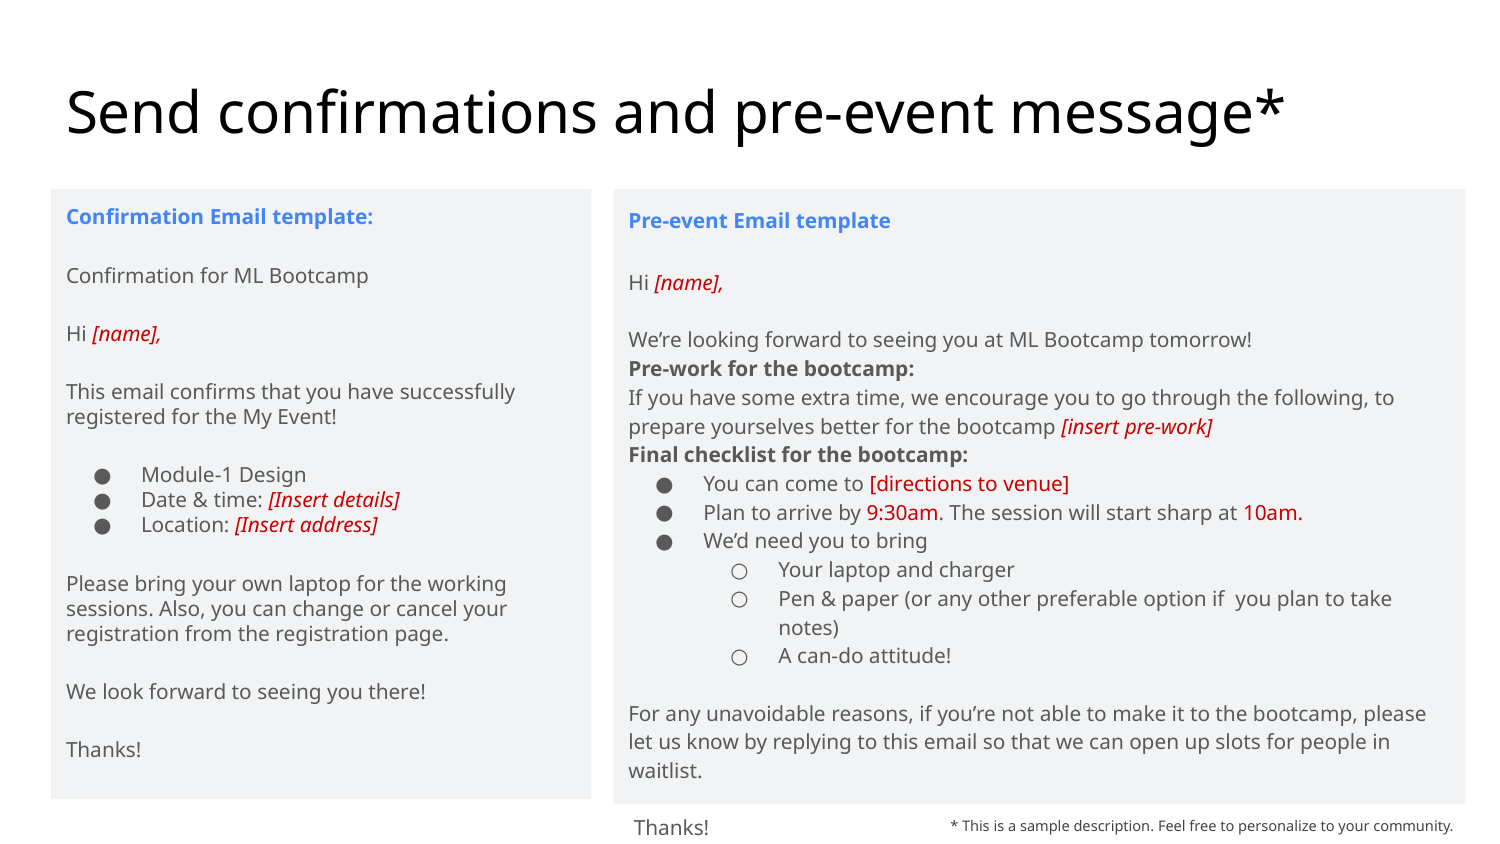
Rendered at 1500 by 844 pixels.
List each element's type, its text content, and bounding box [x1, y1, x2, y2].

title Send confirmations and pre-event message* [51, 60, 1449, 155]
text_box * This is a sample description. Feel free to personalize to your community. [935, 814, 1496, 844]
list Confirmation Email template: Confirmation for ML Bootcamp Hi [name], This email confirms that you have successfully registered for the My Event! Module-1 Design Date & time: [Insert details] Location: [Insert address] Please bring your own laptop for the working sessions. Also, you can change or cancel your registration from the registration page. We look forward to seeing you there! Thanks! [51, 189, 592, 800]
list Pre-event Email template Hi [name], We’re looking forward to seeing you at ML Bootcamp tomorrow! Pre-work for the bootcamp: If you have some extra time, we encourage you to go through the following, to prepare yourselves better for the bootcamp [insert pre-work] Final checklist for the bootcamp: You can come to [directions to venue] Plan to arrive by 9:30am. The session will start sharp at 10am. We’d need you to bring Your laptop and charger Pen & paper (or any other preferable option if you plan to take notes) A can-do attitude! For any unavoidable reasons, if you’re not able to make it to the bootcamp, please let us know by replying to this email so that we can open up slots for people in waitlist. Thanks! [613, 189, 1466, 804]
